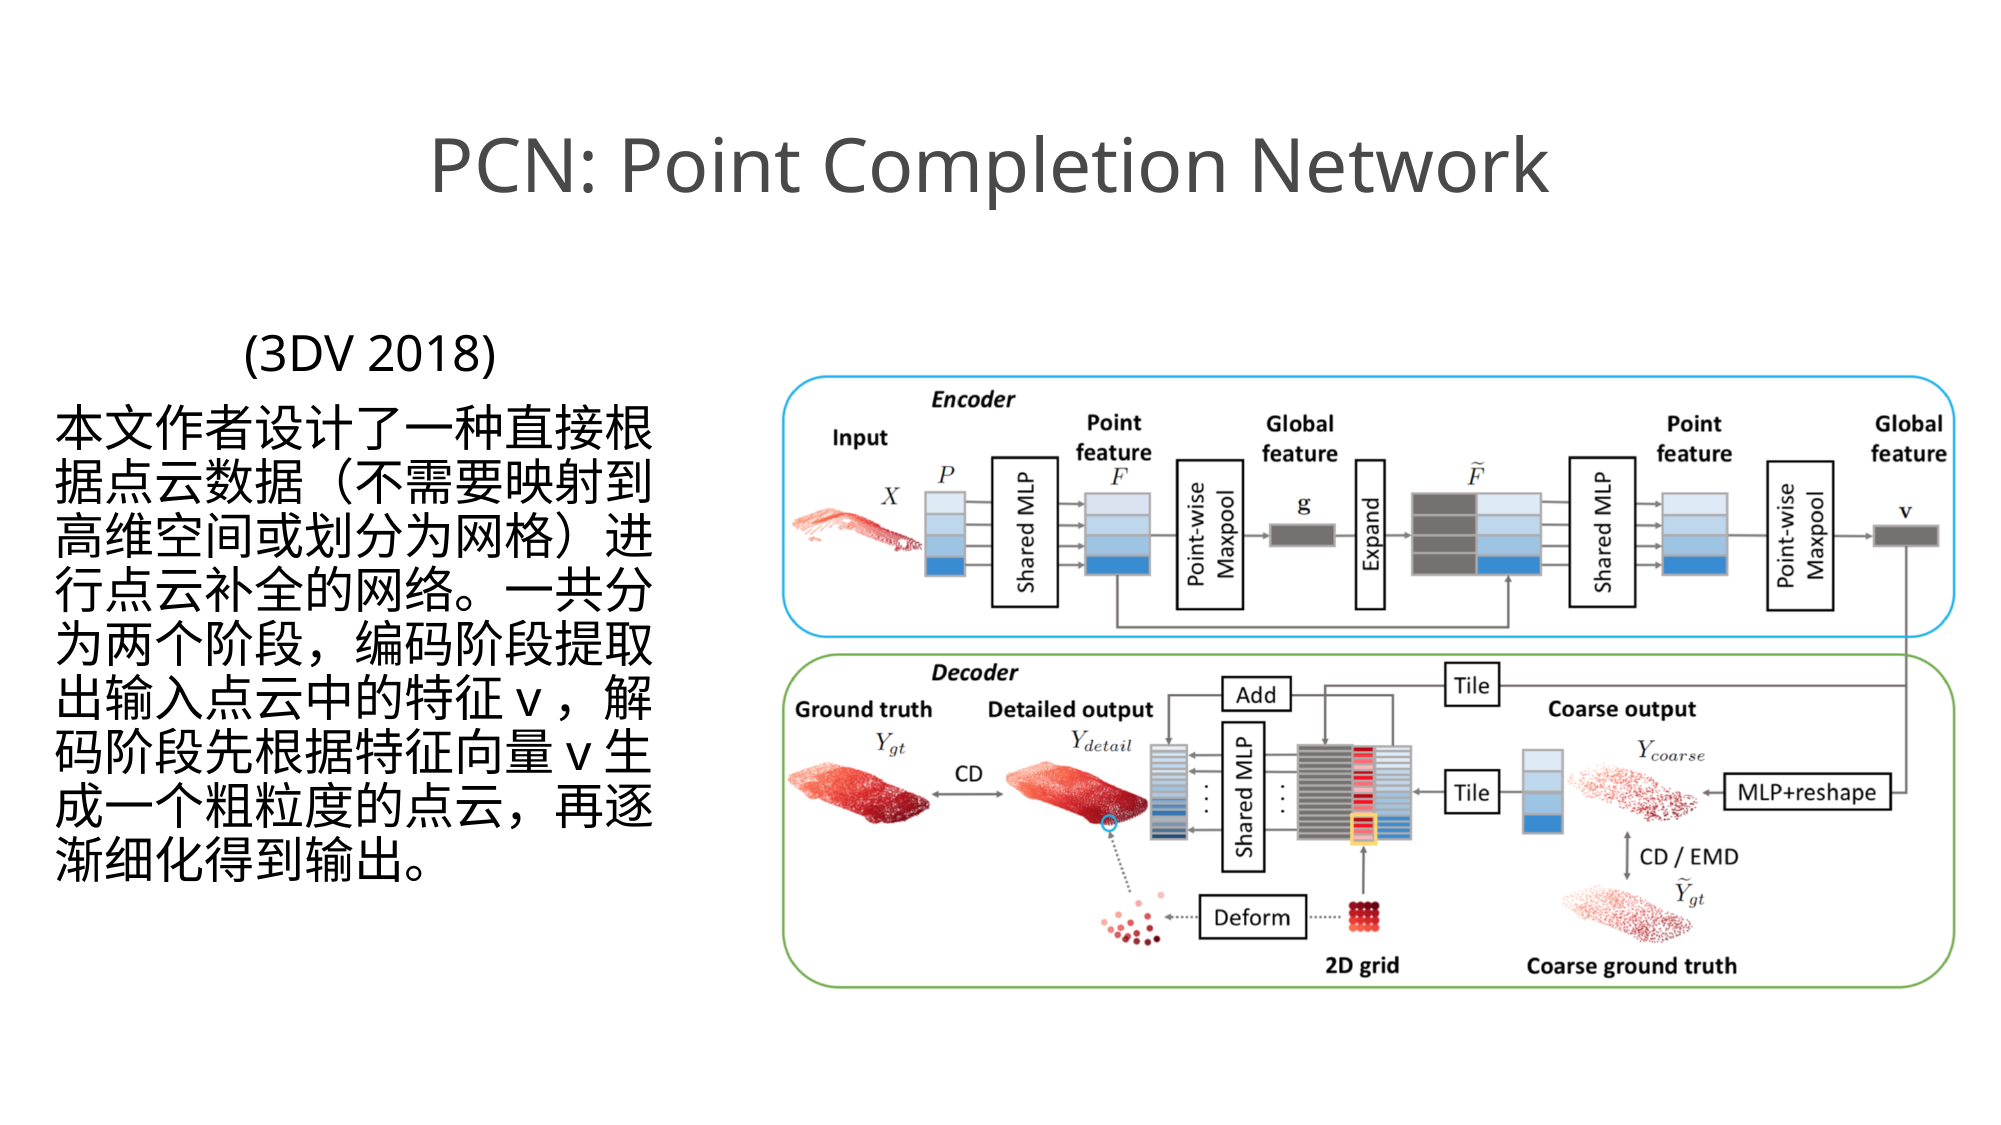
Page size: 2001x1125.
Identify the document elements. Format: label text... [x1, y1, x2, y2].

picture [739, 346, 2000, 1010]
title PCN: Point Completion Network [137, 59, 1863, 278]
list (3DV 2018) 本文作者设计了一种直接根据点云数据（不需要映射到高维空间或划分为网格）进行点云补全的网络。一共分为两个阶段，编码阶段提取出输入点云中的特征v，解码阶段先根据特征向量v生成一个粗粒度的点云，再逐渐细化得到输出。 [39, 321, 702, 1035]
